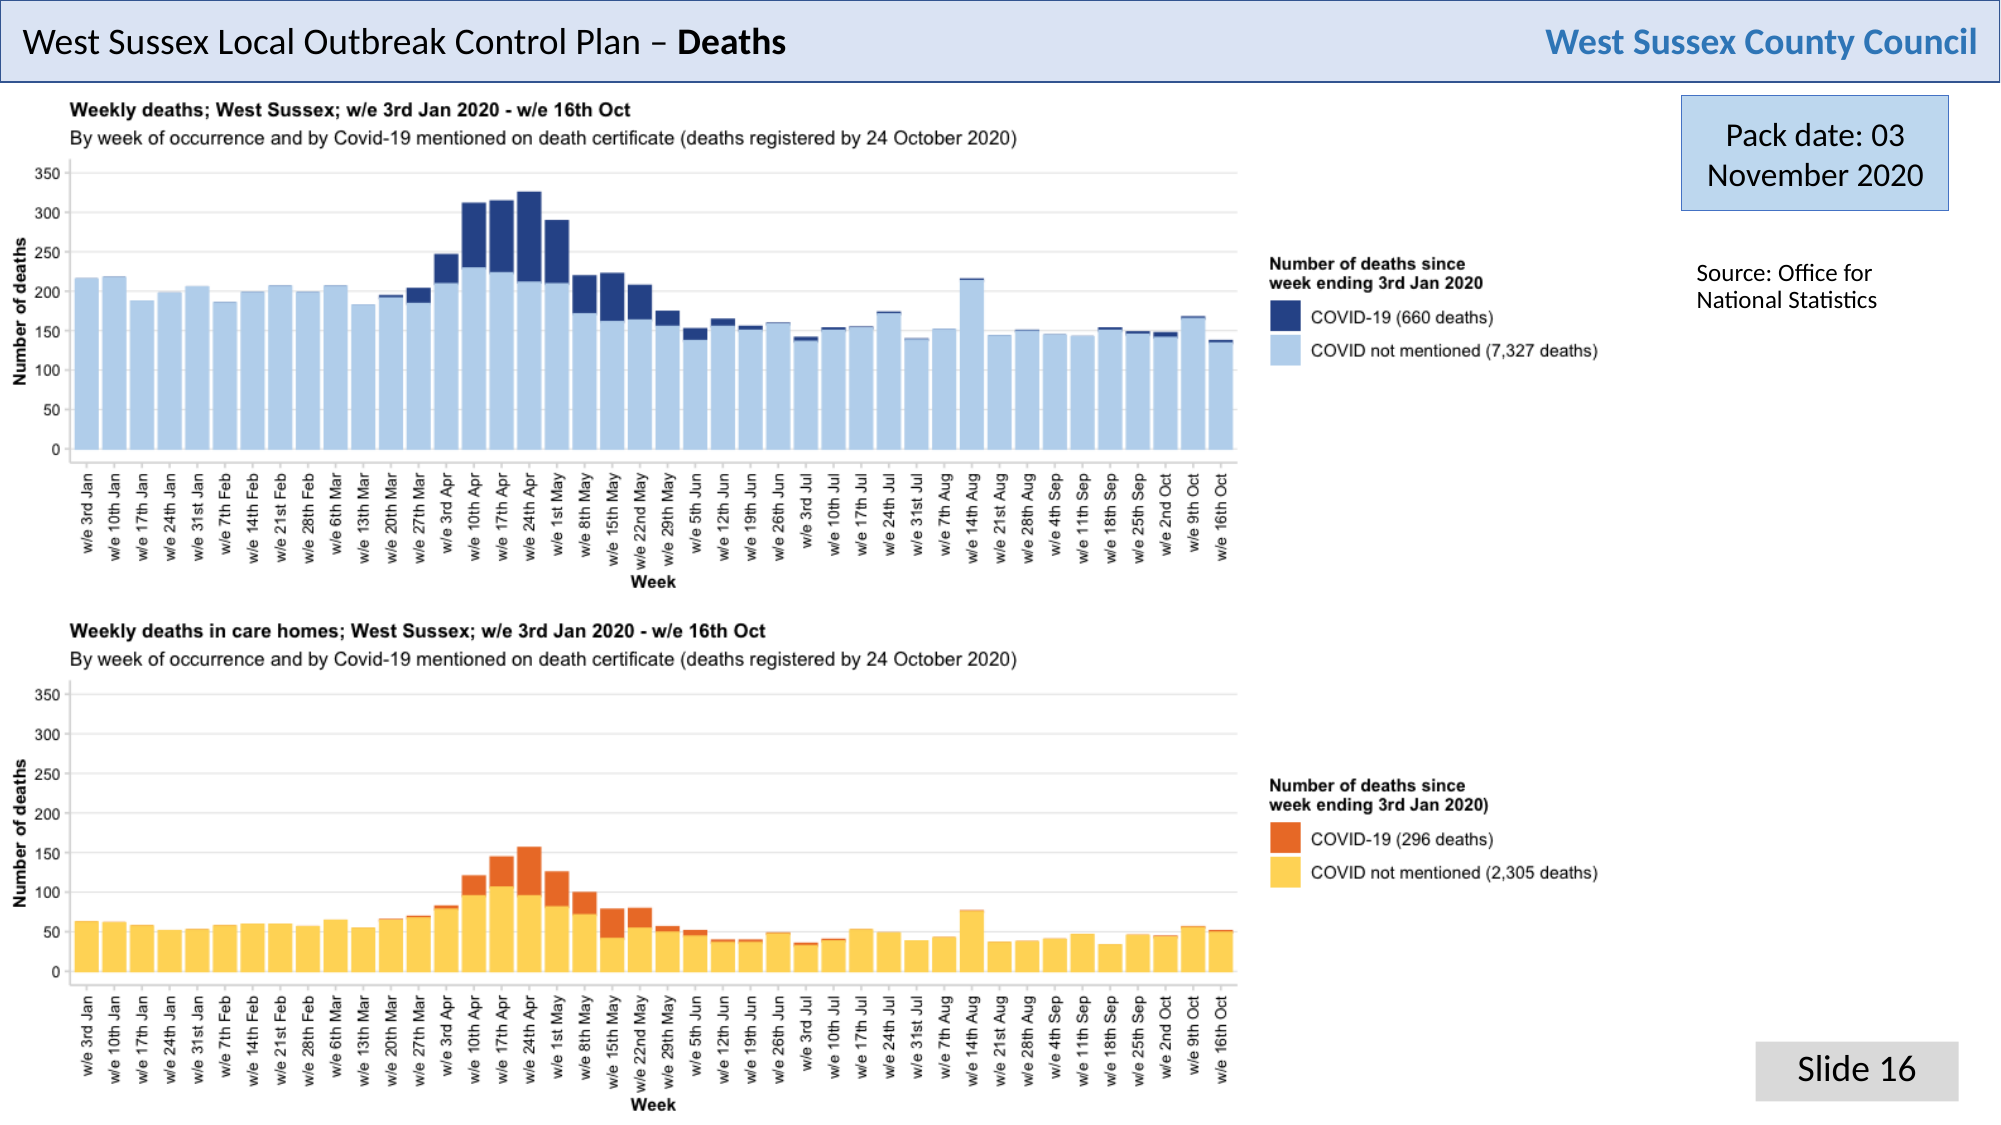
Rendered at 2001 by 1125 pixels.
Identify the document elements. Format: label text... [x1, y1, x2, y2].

picture [3, 612, 1619, 1125]
picture [3, 91, 1619, 602]
list Source: Office for National Statistics [1681, 252, 1959, 289]
list Slide 16 [1755, 1041, 1959, 1102]
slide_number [1681, 95, 1949, 211]
